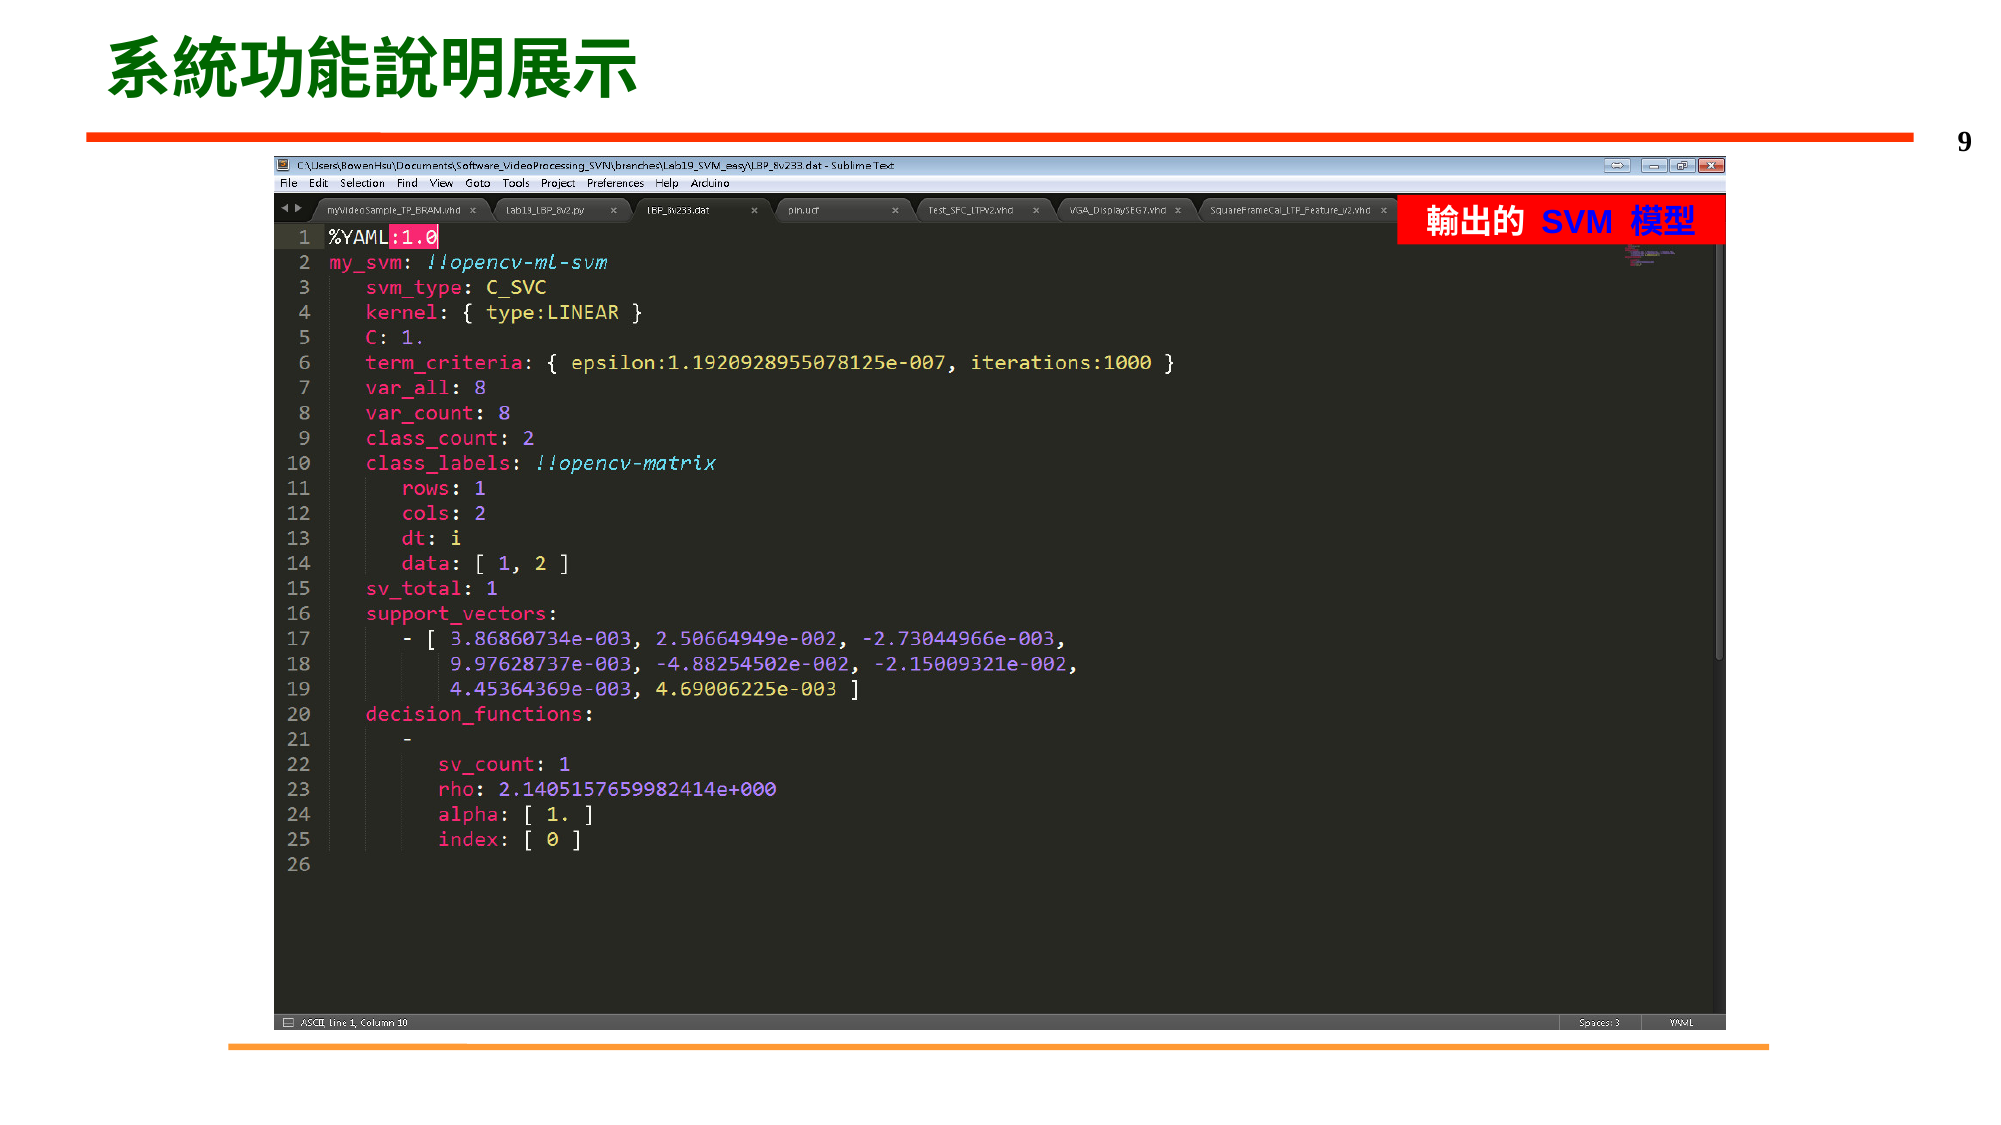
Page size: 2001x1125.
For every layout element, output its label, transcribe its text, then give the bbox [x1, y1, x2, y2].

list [273, 156, 1726, 1030]
footer 9 [1846, 112, 2000, 168]
title 系統功能說明展示 [99, 24, 1901, 107]
